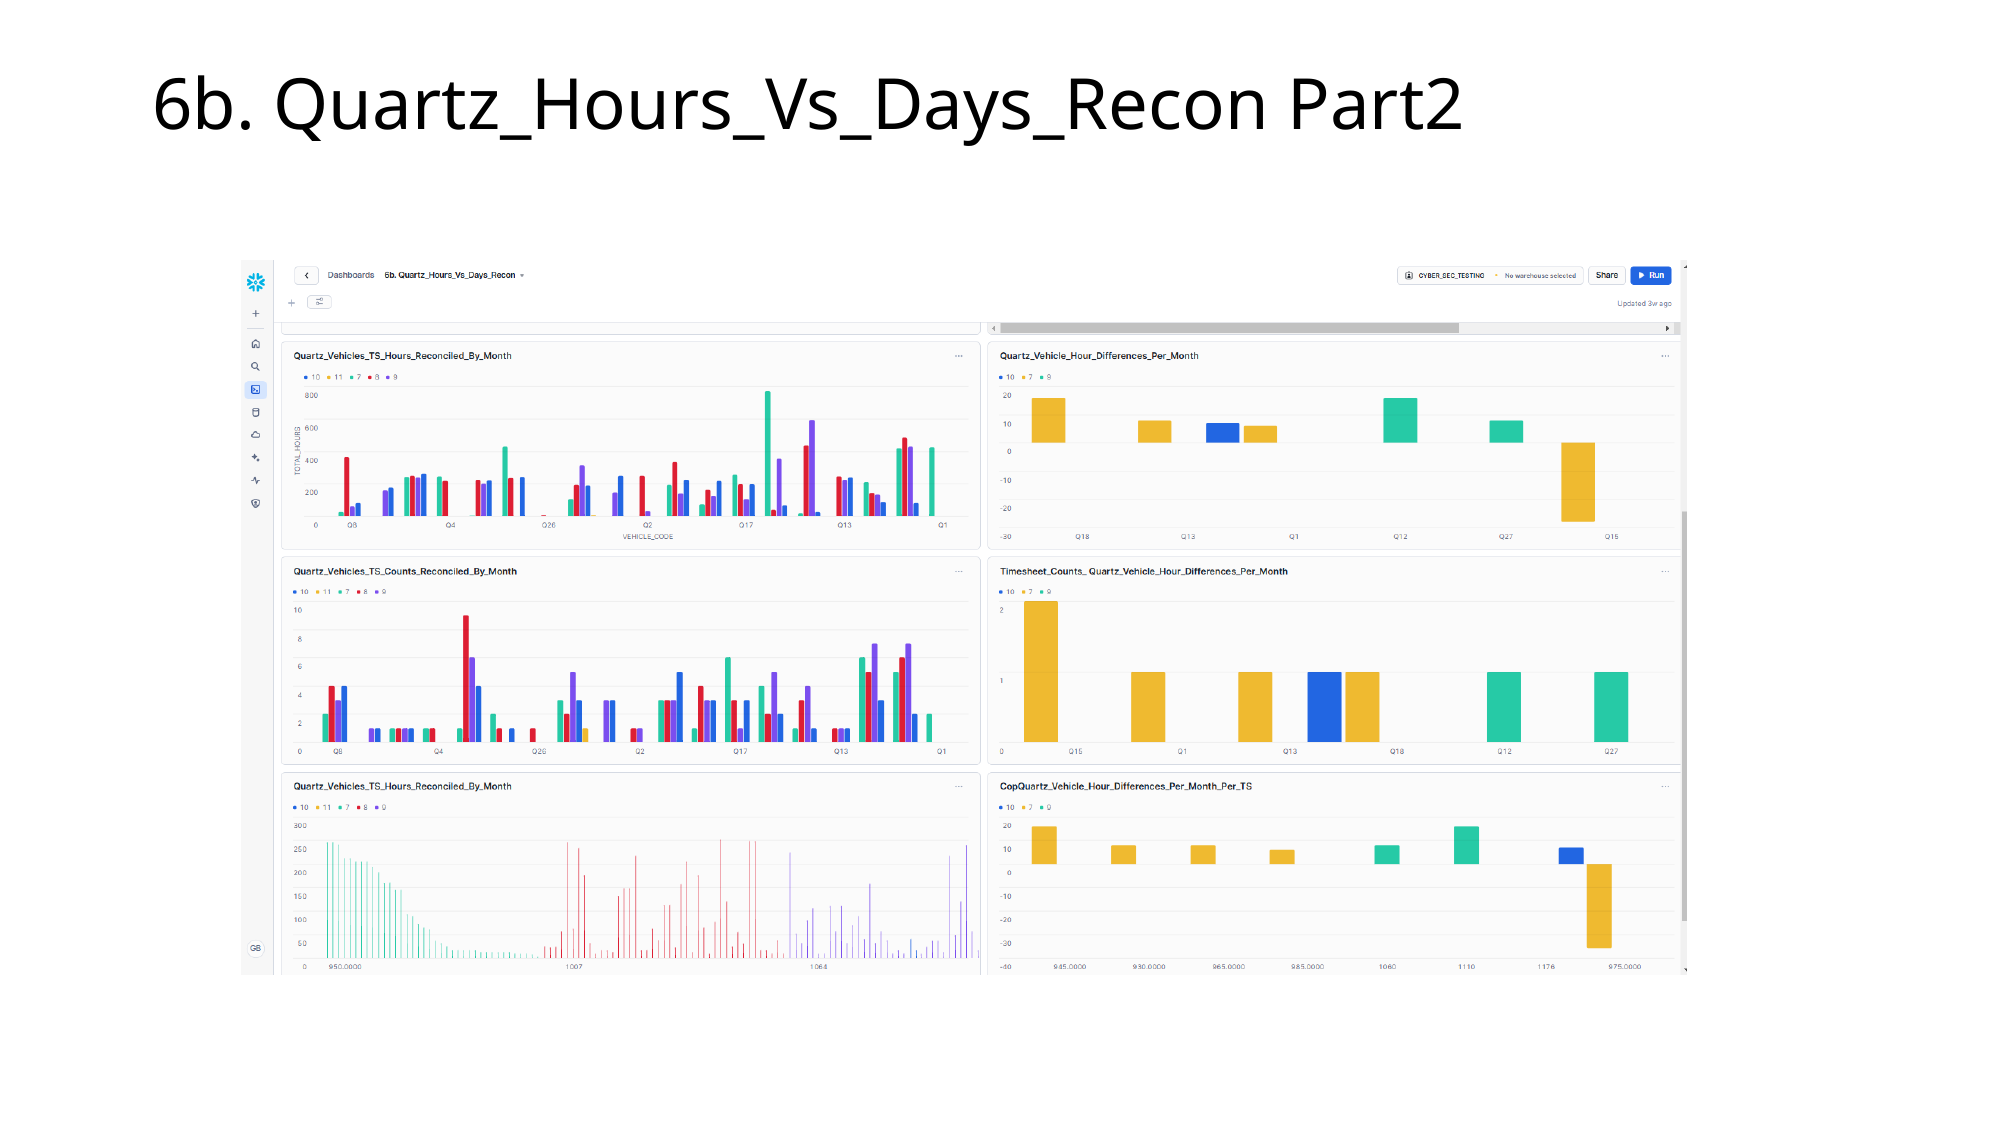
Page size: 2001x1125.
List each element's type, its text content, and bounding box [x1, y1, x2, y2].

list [240, 260, 1687, 975]
title 6b. Quartz_Hours_Vs_Days_Recon Part2 [137, 59, 1863, 153]
